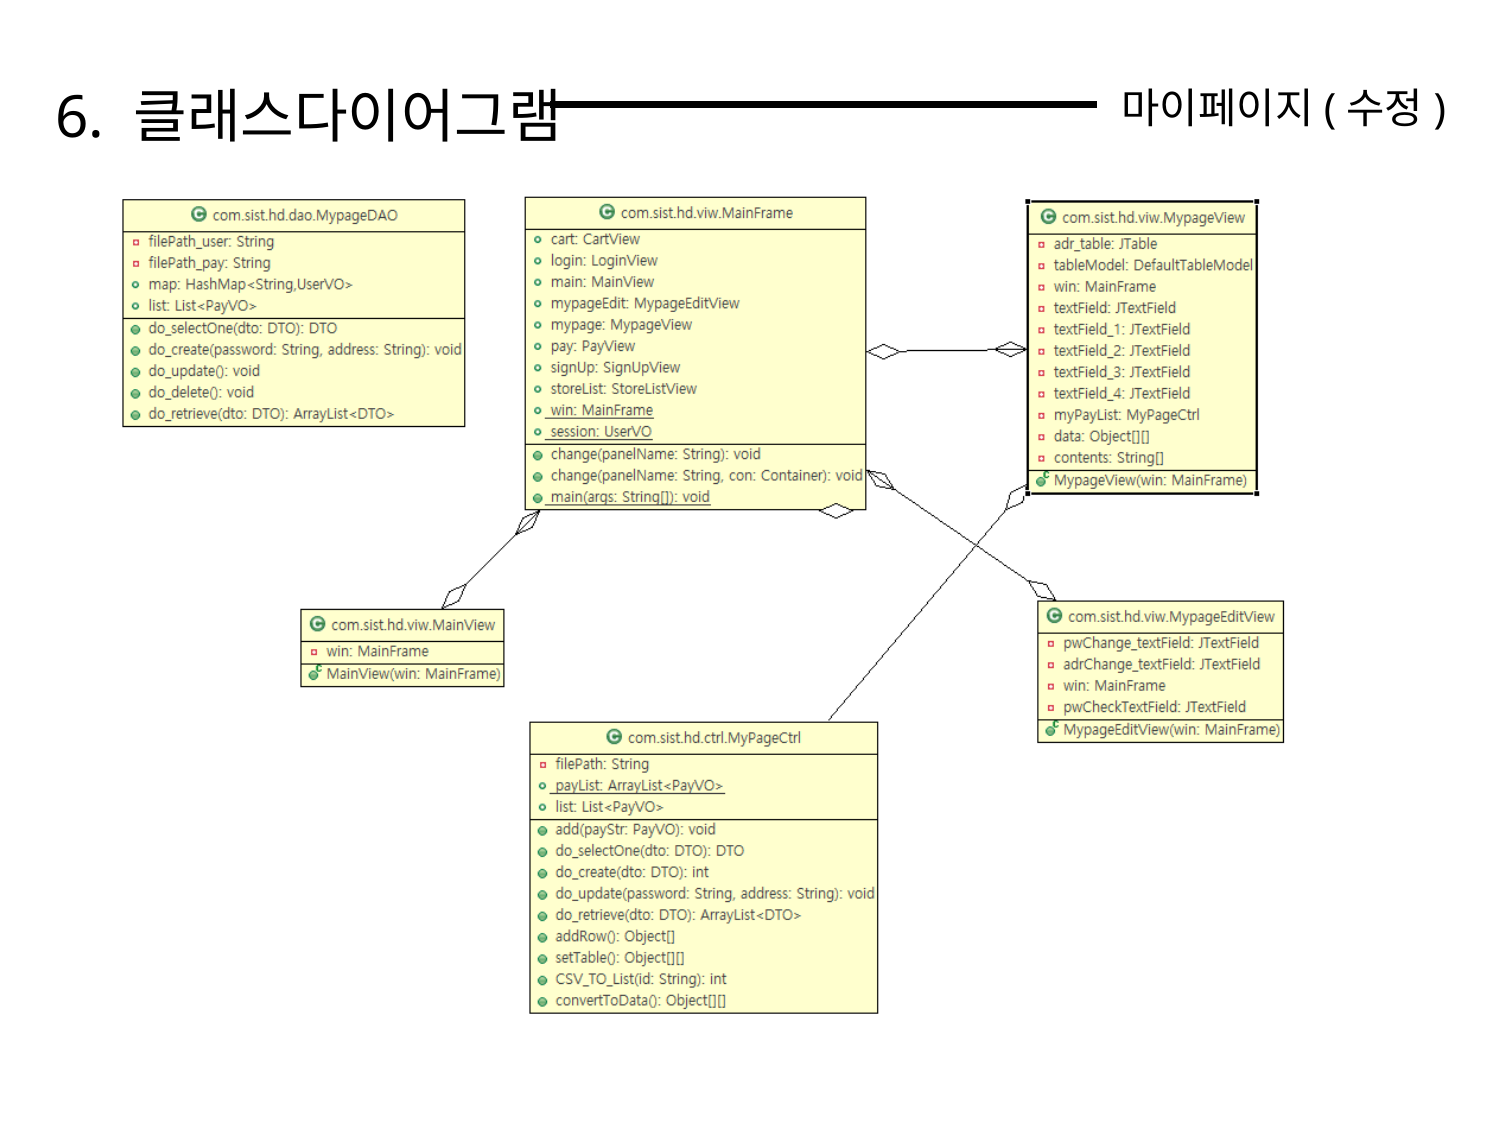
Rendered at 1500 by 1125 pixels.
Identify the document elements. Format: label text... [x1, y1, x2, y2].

text_box 6. 클래스다이어그램 [40, 36, 577, 156]
picture [94, 160, 1334, 1059]
text_box 마이페이지(수정) [1106, 49, 1461, 140]
